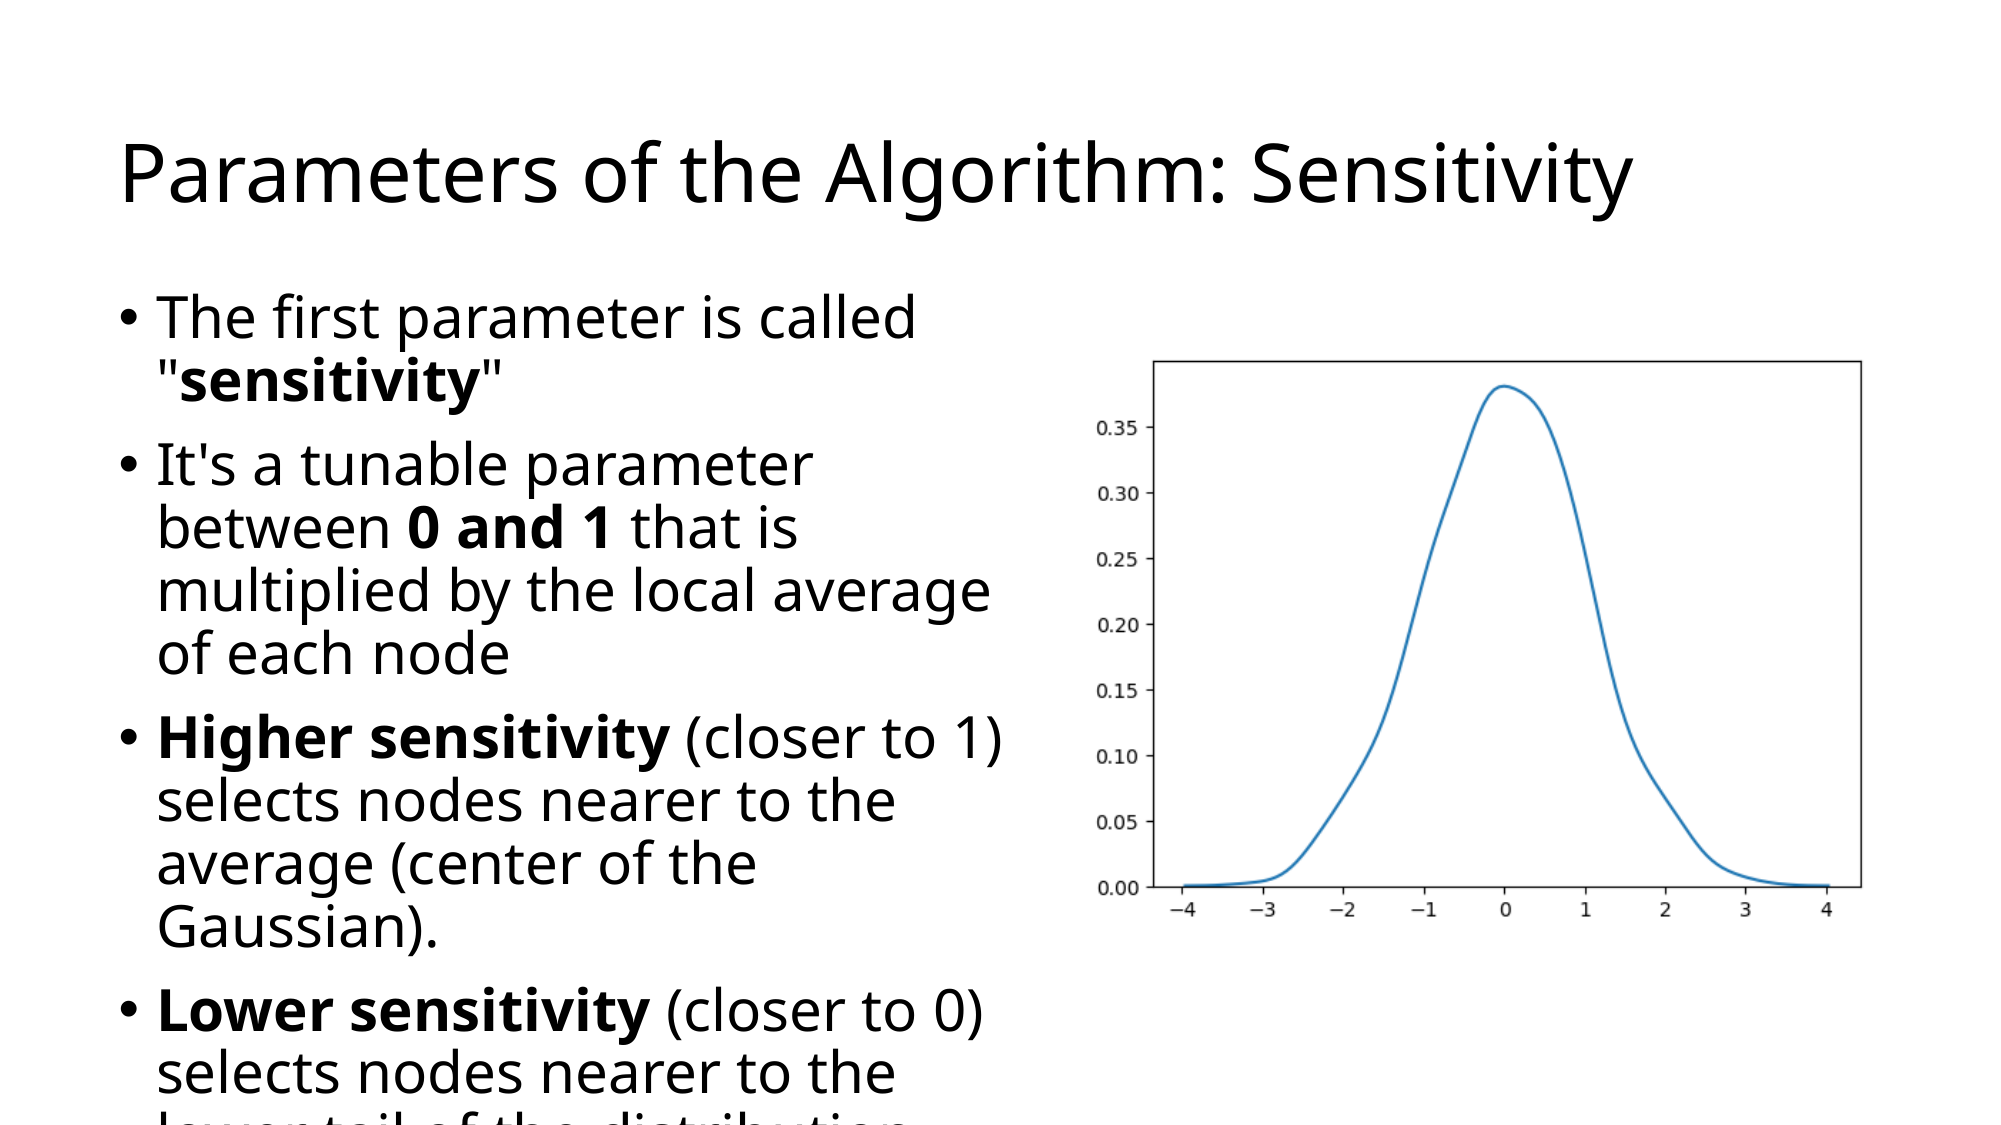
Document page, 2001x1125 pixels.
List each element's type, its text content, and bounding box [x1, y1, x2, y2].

list The first parameter is called "sensitivity" It's a tunable parameter between 0 and 1 that is multiplied by the local average of each node Higher sensitivity (closer to 1) selects nodes nearer to the average (center of the Gaussian). Lower sensitivity (closer to 0) selects nodes nearer to the lower tail of the distribution. [103, 281, 1057, 1044]
picture [1038, 280, 1953, 961]
title Parameters of the Algorithm: Sensitivity [103, 110, 1679, 229]
